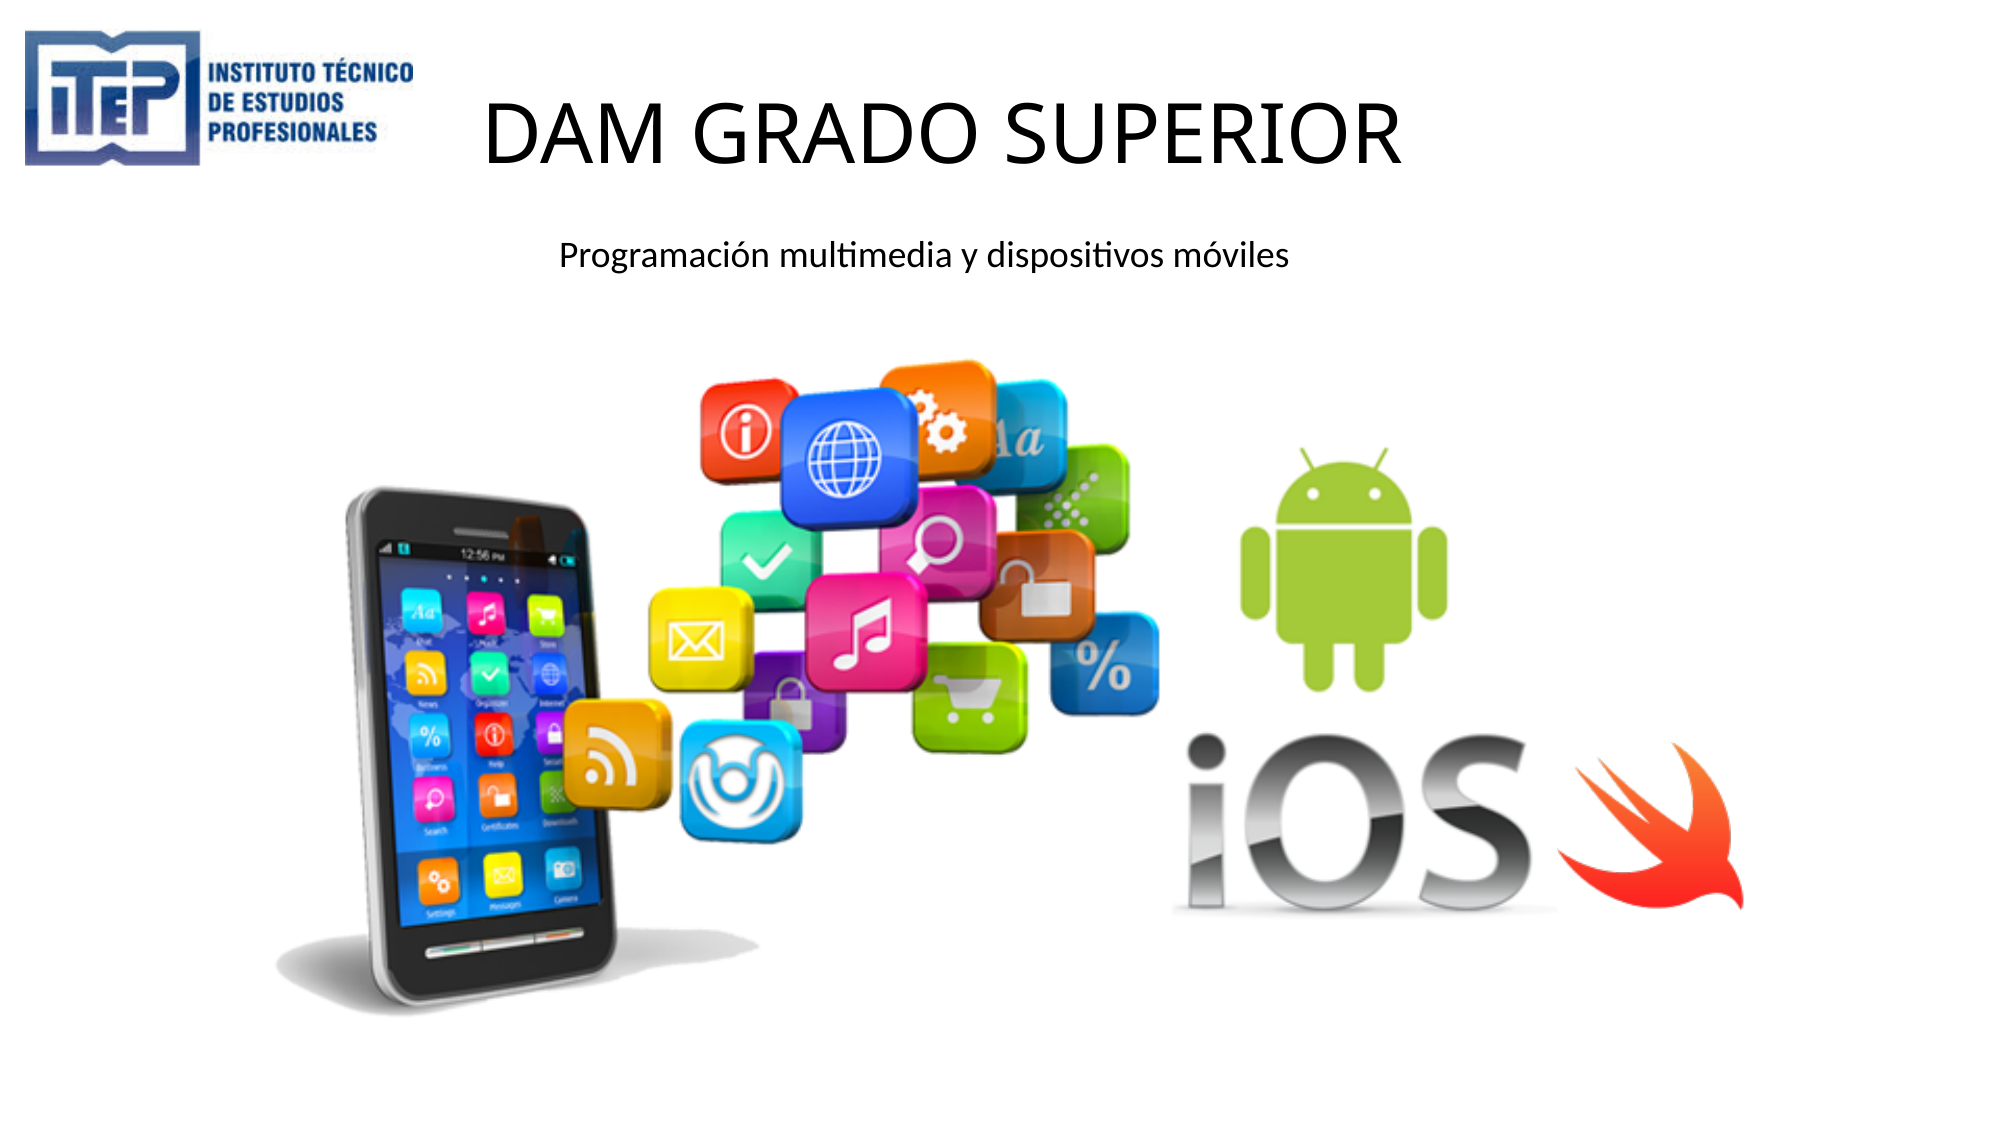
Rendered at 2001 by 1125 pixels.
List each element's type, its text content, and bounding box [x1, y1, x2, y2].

picture [265, 337, 1746, 1026]
text_box DAM GRADO SUPERIOR [466, 72, 1419, 188]
text_box Programación multimedia y dispositivos móviles [544, 223, 1306, 283]
picture [25, 27, 414, 169]
